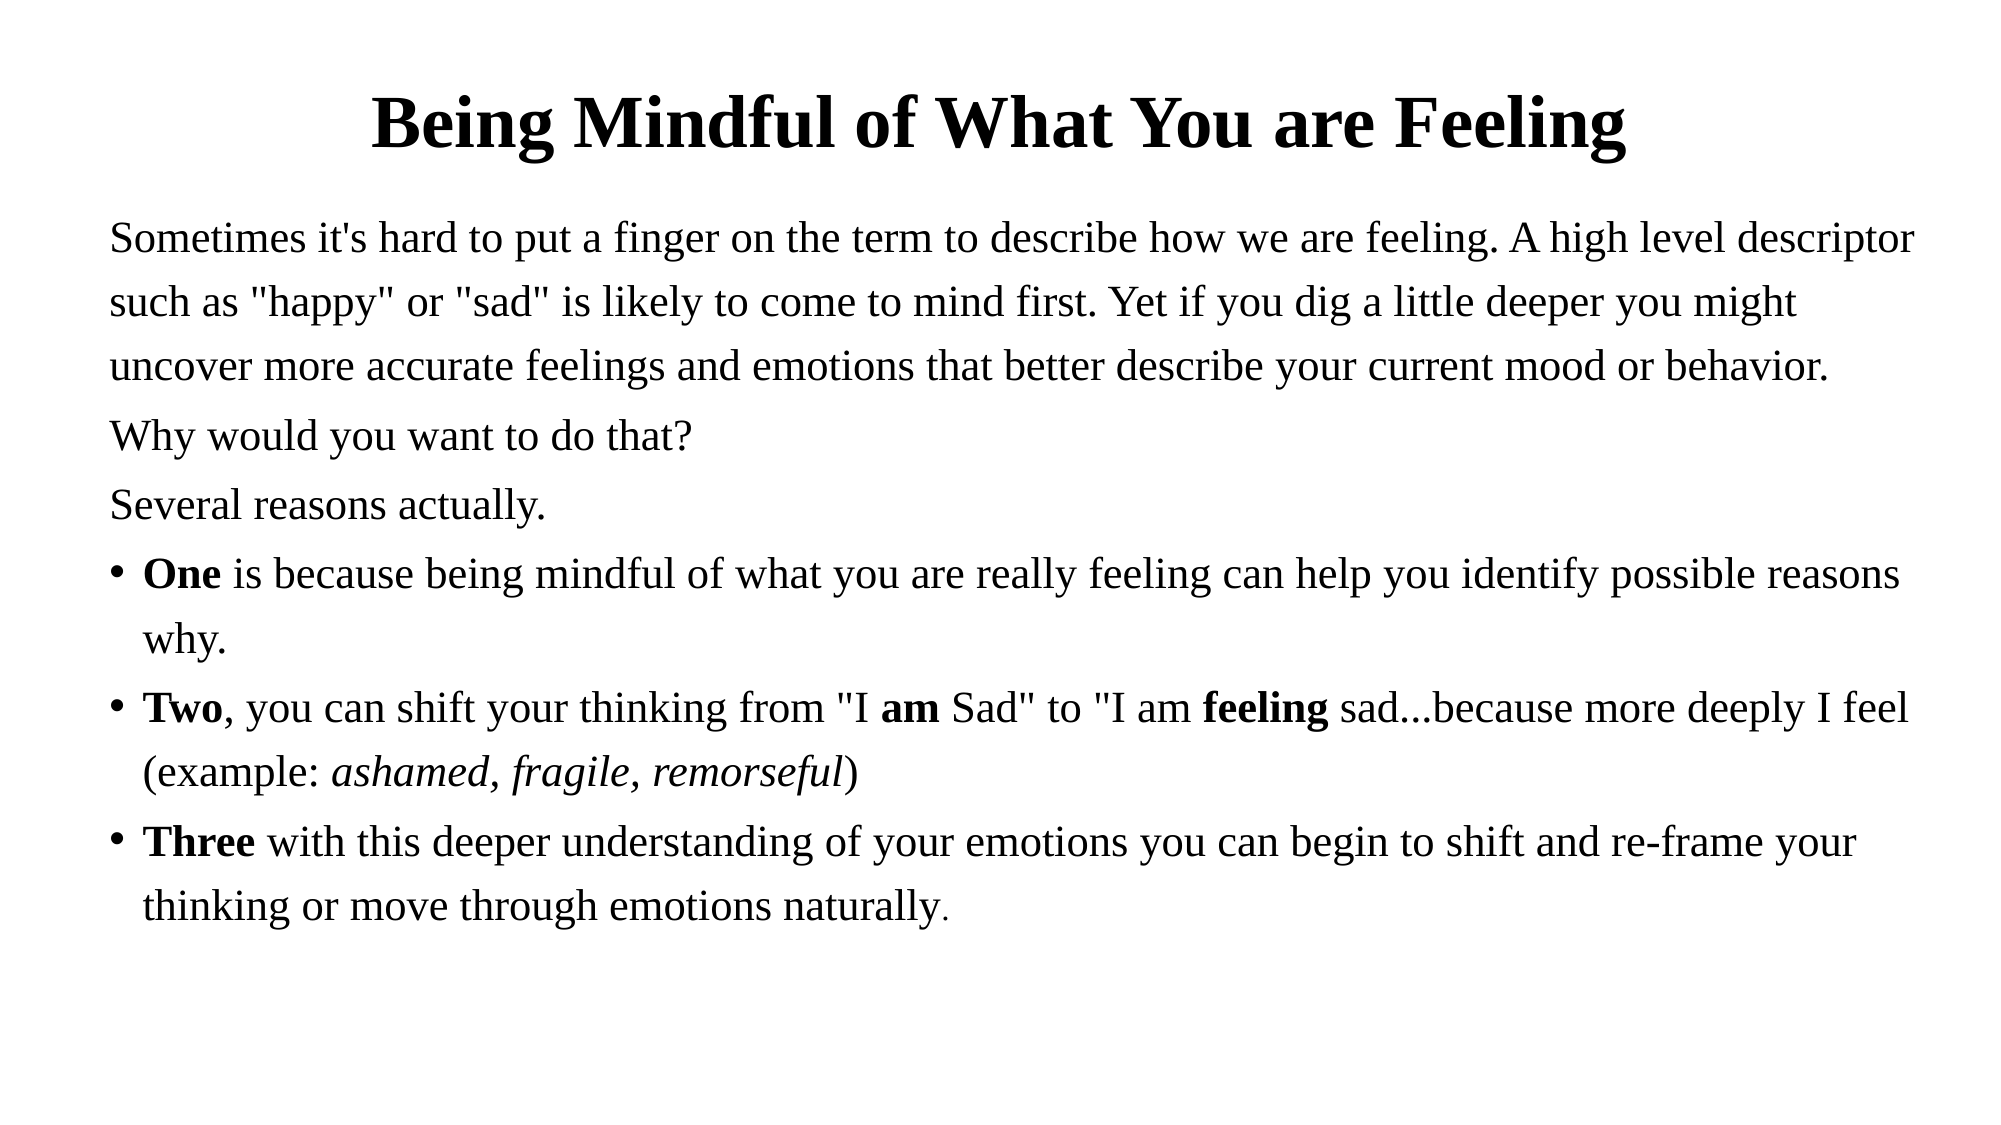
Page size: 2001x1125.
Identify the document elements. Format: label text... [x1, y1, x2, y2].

list Sometimes it's hard to put a finger on the term to describe how we are feeling. A high level descriptor such as "happy" or "sad" is likely to come to mind first. Yet if you dig a little deeper you might uncover more accurate feelings and emotions that better describe your current mood or behavior. Why would you want to do that? Several reasons actually. One is because being mindful of what you are really feeling can help you identify possible reasons why. Two, you can shift your thinking from "I am Sad" to "I am feeling sad...because more deeply I feel (example: ashamed, fragile, remorseful) Three with this deeper understanding of your emotions you can begin to shift and re-frame your thinking or move through emotions naturally. [94, 189, 1933, 1090]
title Being Mindful of What You are Feeling [137, 59, 1863, 189]
